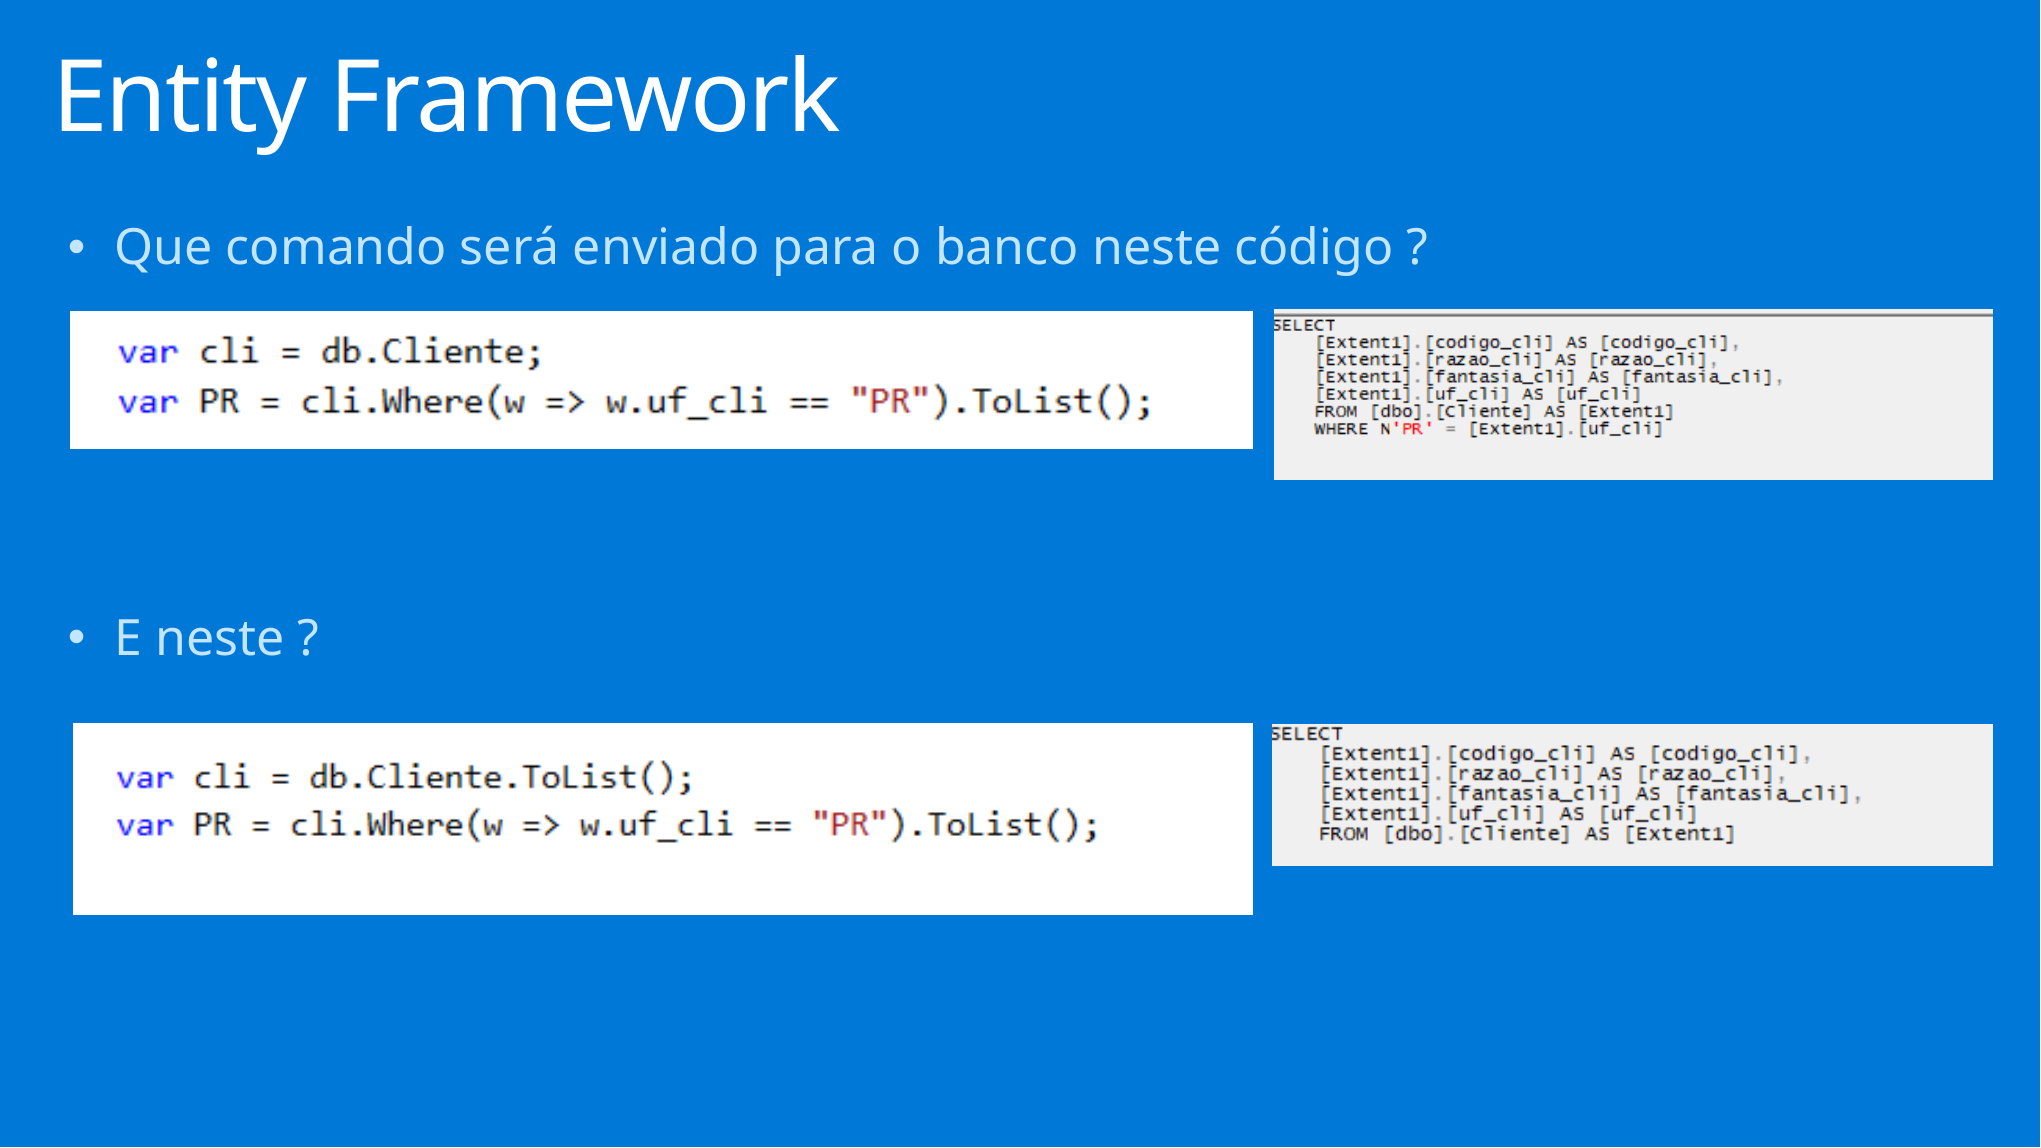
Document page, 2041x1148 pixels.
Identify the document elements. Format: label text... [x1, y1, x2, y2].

text_box Visit Que comando será enviado para o banco neste código ? [52, 160, 1963, 312]
picture [69, 310, 1254, 449]
text_box Visit E neste ? [52, 551, 1963, 702]
text_box Entity Framework [37, 37, 1963, 143]
picture [1273, 309, 1994, 480]
picture [73, 723, 1254, 916]
picture [1272, 724, 1994, 866]
